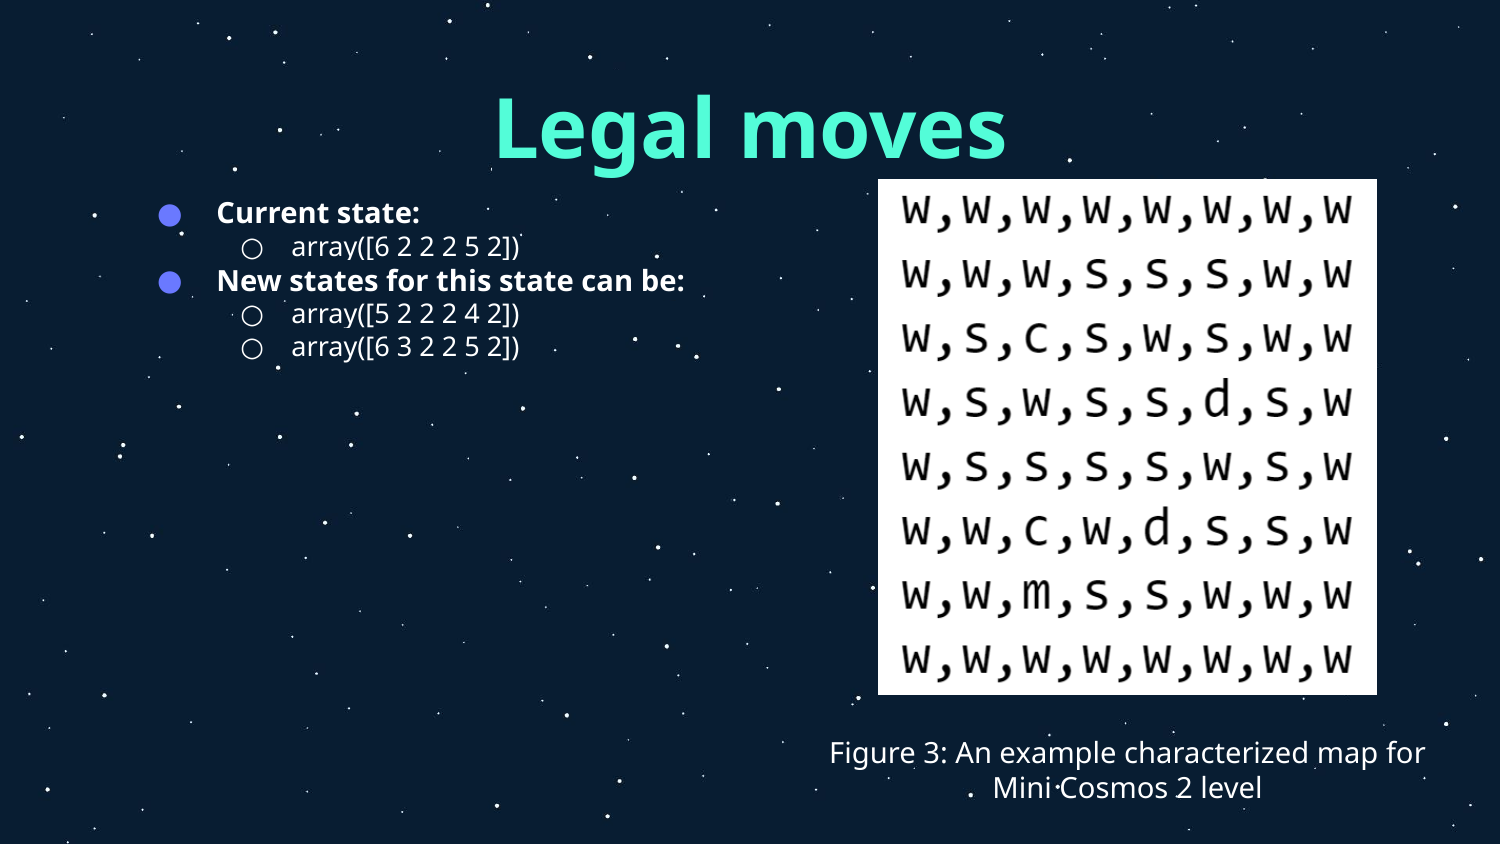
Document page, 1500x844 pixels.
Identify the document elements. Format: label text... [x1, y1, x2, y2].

text_box Figure 3: An example characterized map for Mini Cosmos 2 level [804, 719, 1451, 820]
subtitle Current state: array([6 2 2 2 5 2]) New states for this state can be: array([5 2 2 2 4 2]) array([6 3 2 2 5 2]) [126, 179, 820, 790]
title Legal moves [118, 60, 1382, 155]
picture [0, 0, 1500, 844]
